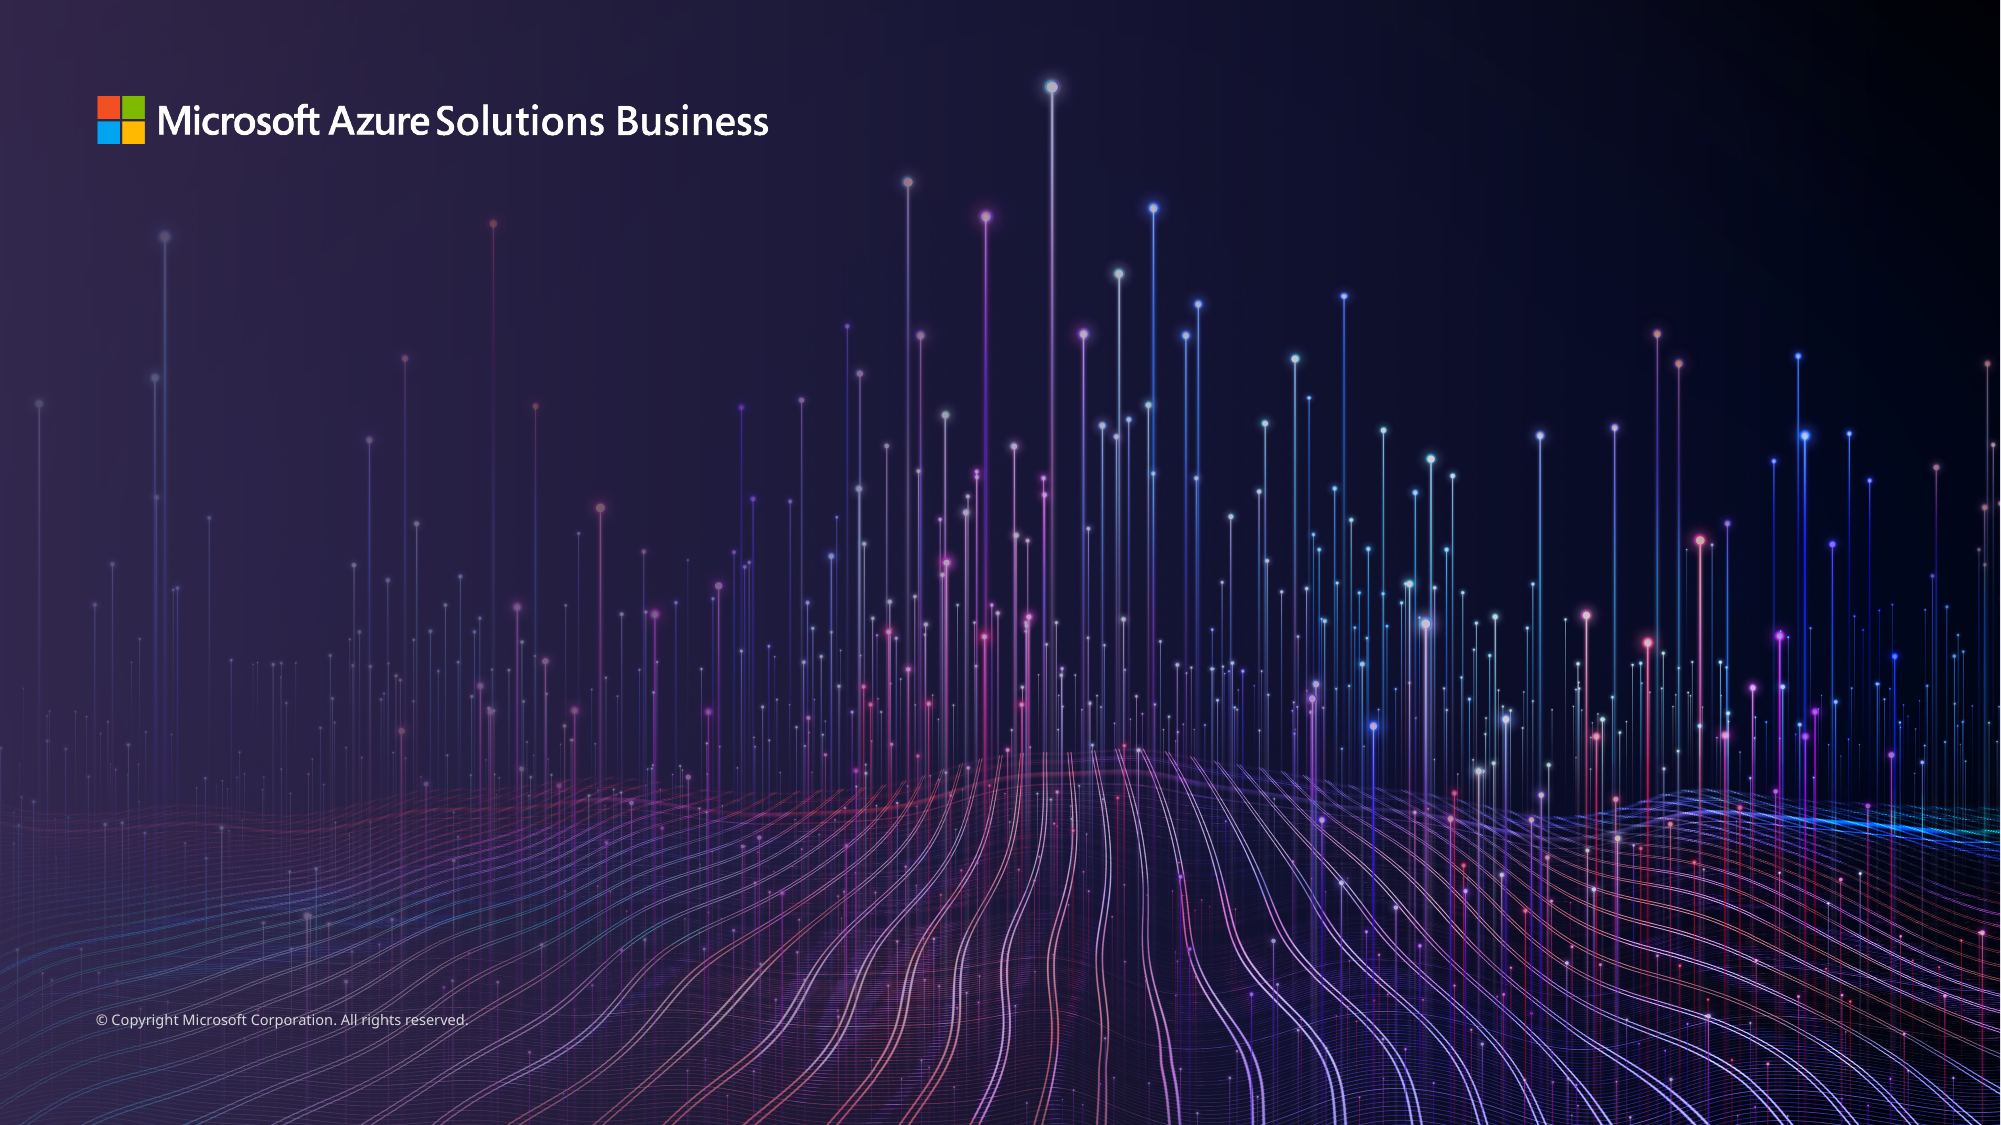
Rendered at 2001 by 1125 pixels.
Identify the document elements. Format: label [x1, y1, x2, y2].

picture [1266, 0, 2001, 1125]
picture [89, 91, 776, 148]
